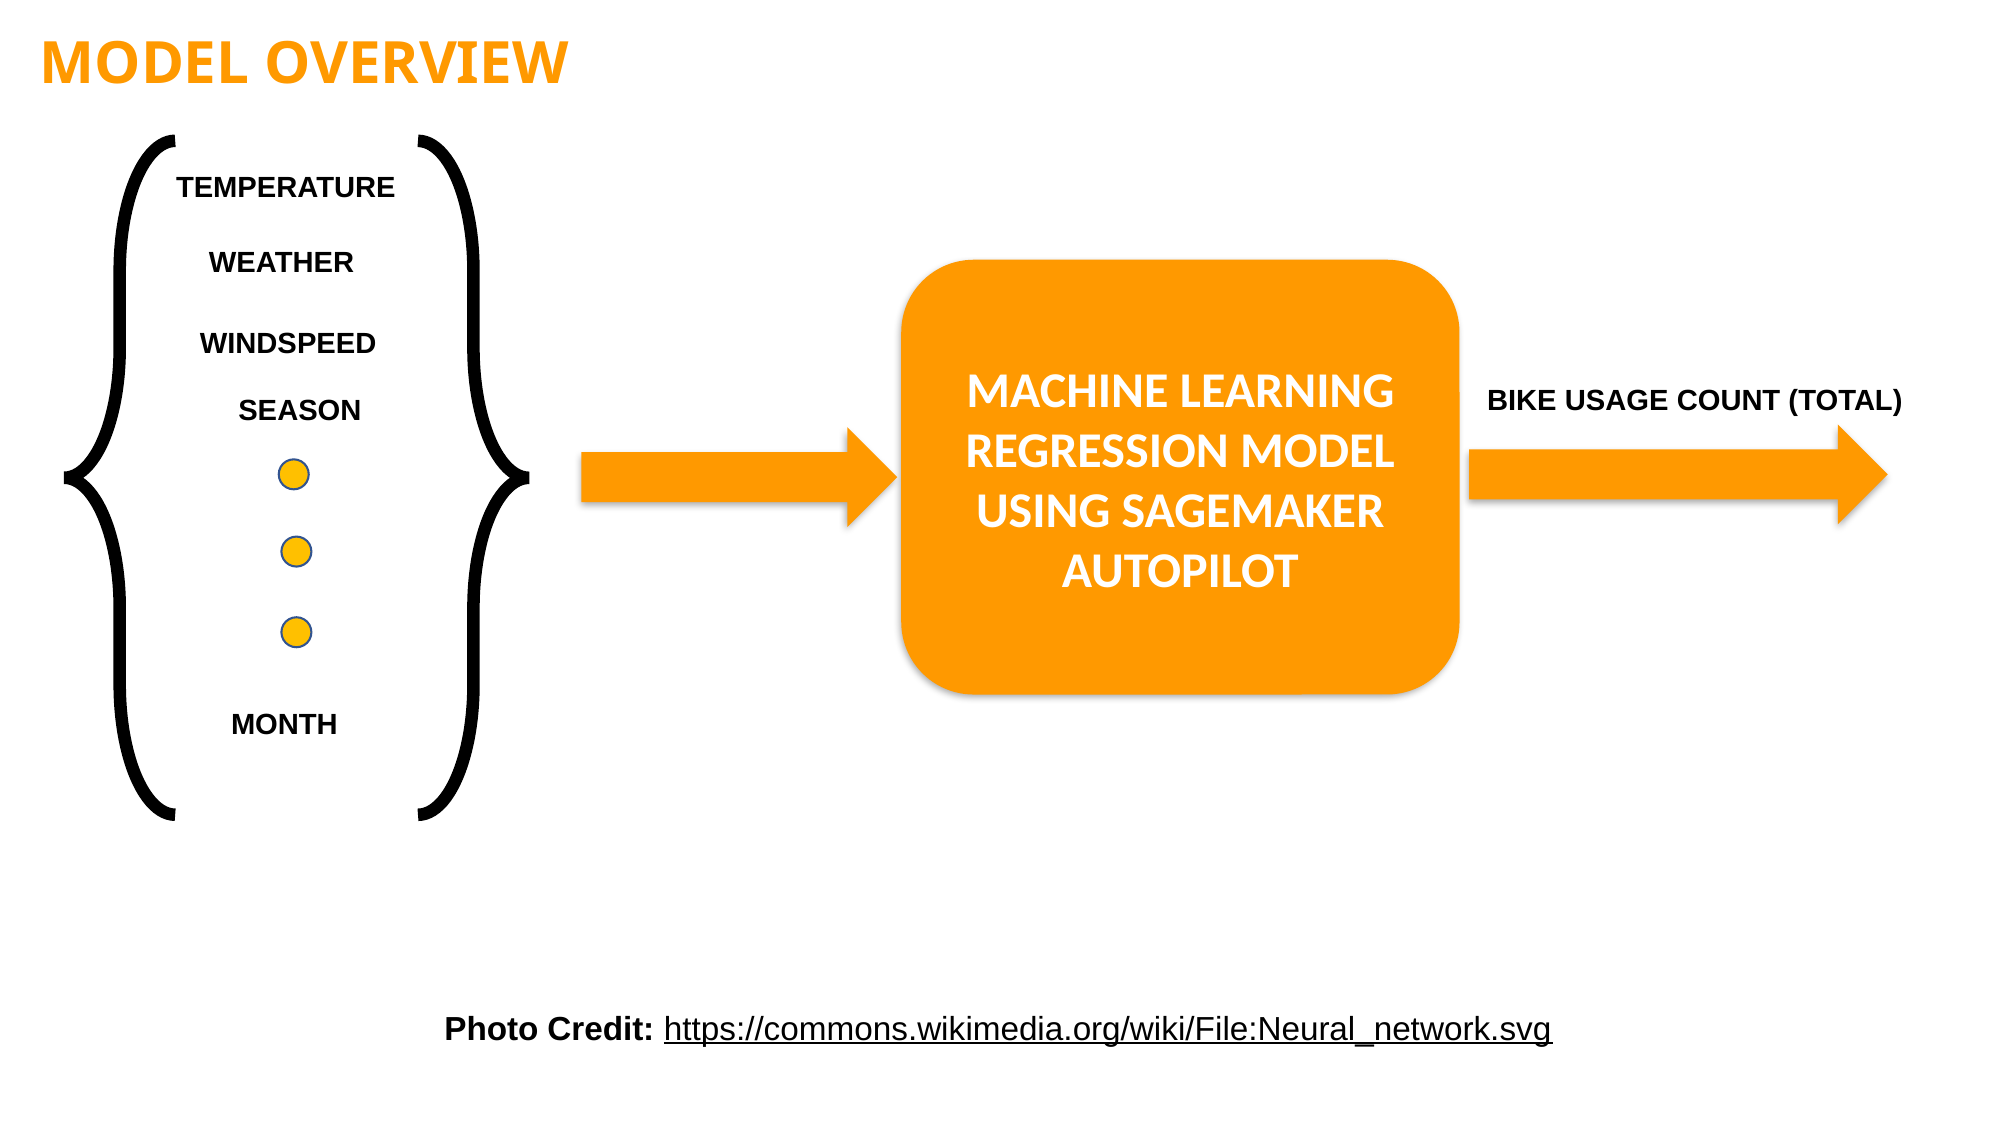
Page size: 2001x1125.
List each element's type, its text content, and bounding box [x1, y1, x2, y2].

text_box [64, 140, 176, 816]
text_box [580, 424, 899, 530]
text_box SEASON [223, 383, 377, 434]
text_box [280, 535, 313, 568]
text_box MODEL OVERVIEW [24, 17, 1535, 103]
text_box [417, 140, 529, 816]
text_box [277, 458, 310, 491]
text_box BIKE USAGE COUNT (TOTAL) [1472, 373, 1918, 424]
text_box TEMPERATURE [176, 160, 411, 211]
text_box MONTH [216, 697, 353, 748]
text_box [1468, 424, 1890, 527]
text_box Photo Credit: https://commons.wikimedia.org/wiki/File:Neural_network.svg [429, 999, 1619, 1095]
text_box [280, 616, 313, 649]
text_box WINDSPEED [184, 316, 392, 367]
text_box WEATHER [194, 235, 370, 286]
text_box MACHINE LEARNING REGRESSION MODEL USING SAGEMAKER AUTOPILOT [900, 258, 1461, 696]
